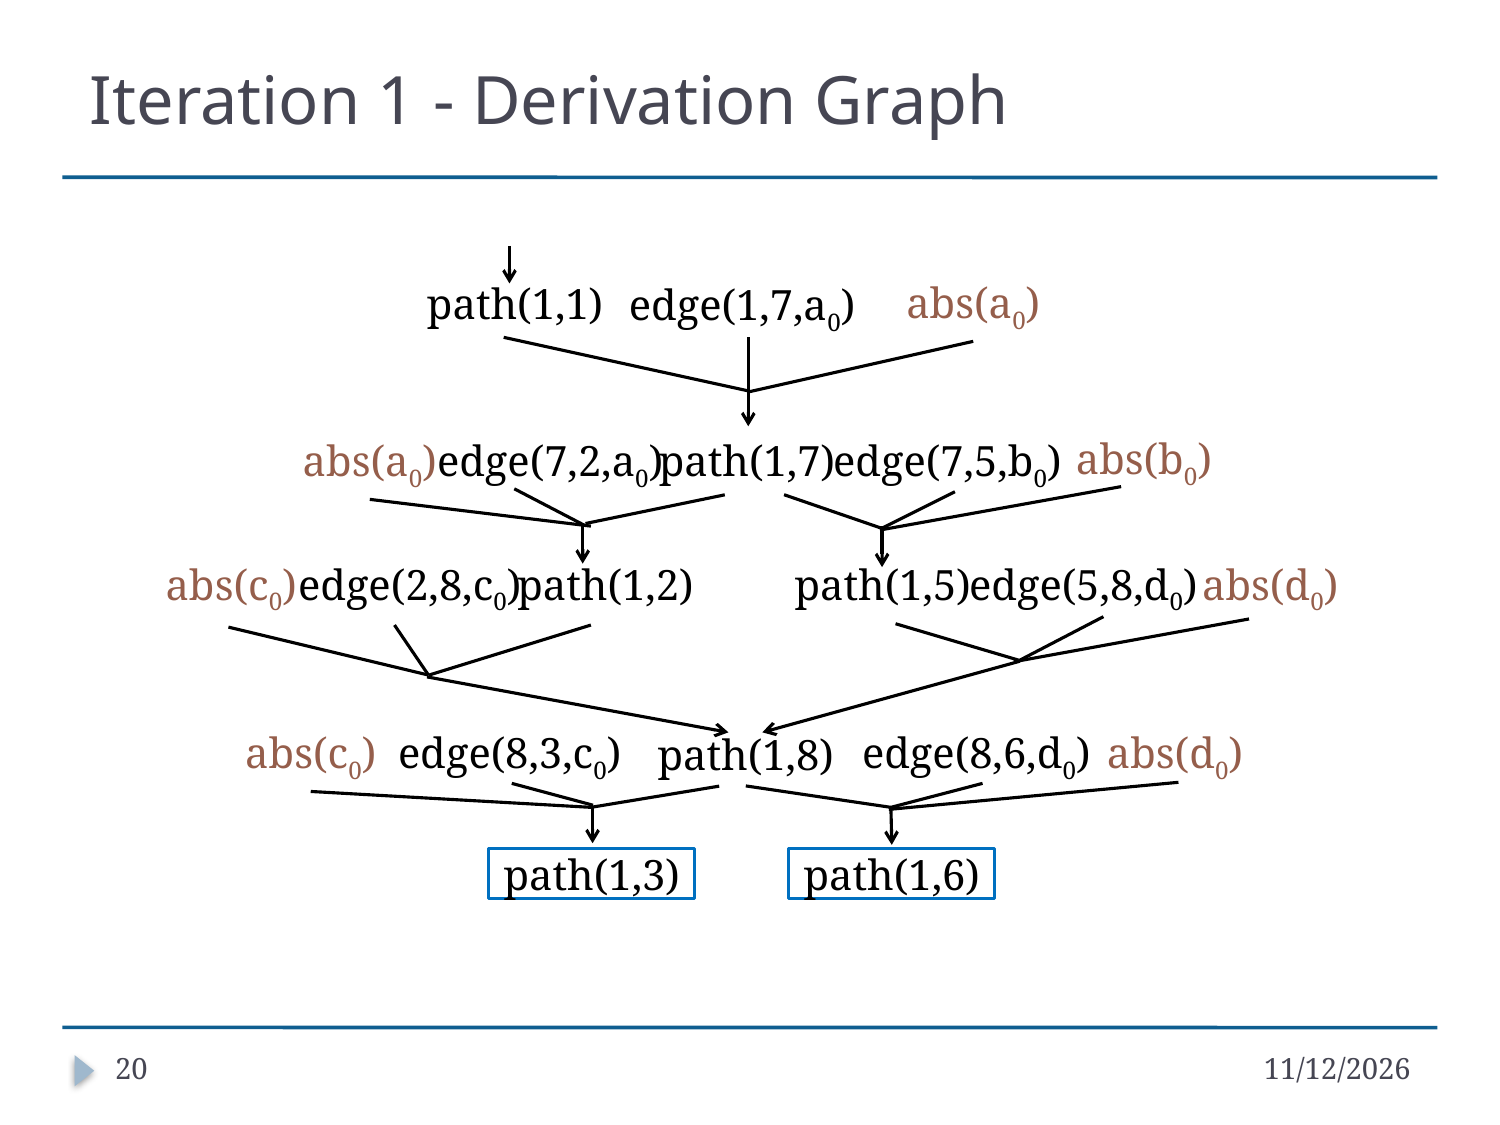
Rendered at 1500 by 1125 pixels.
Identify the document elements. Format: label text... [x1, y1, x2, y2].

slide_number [1050, 1042, 1426, 1103]
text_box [161, 245, 1343, 900]
slide_number 20 [100, 1042, 426, 1103]
title Iteration 1 - Derivation Graph [75, 24, 1425, 171]
